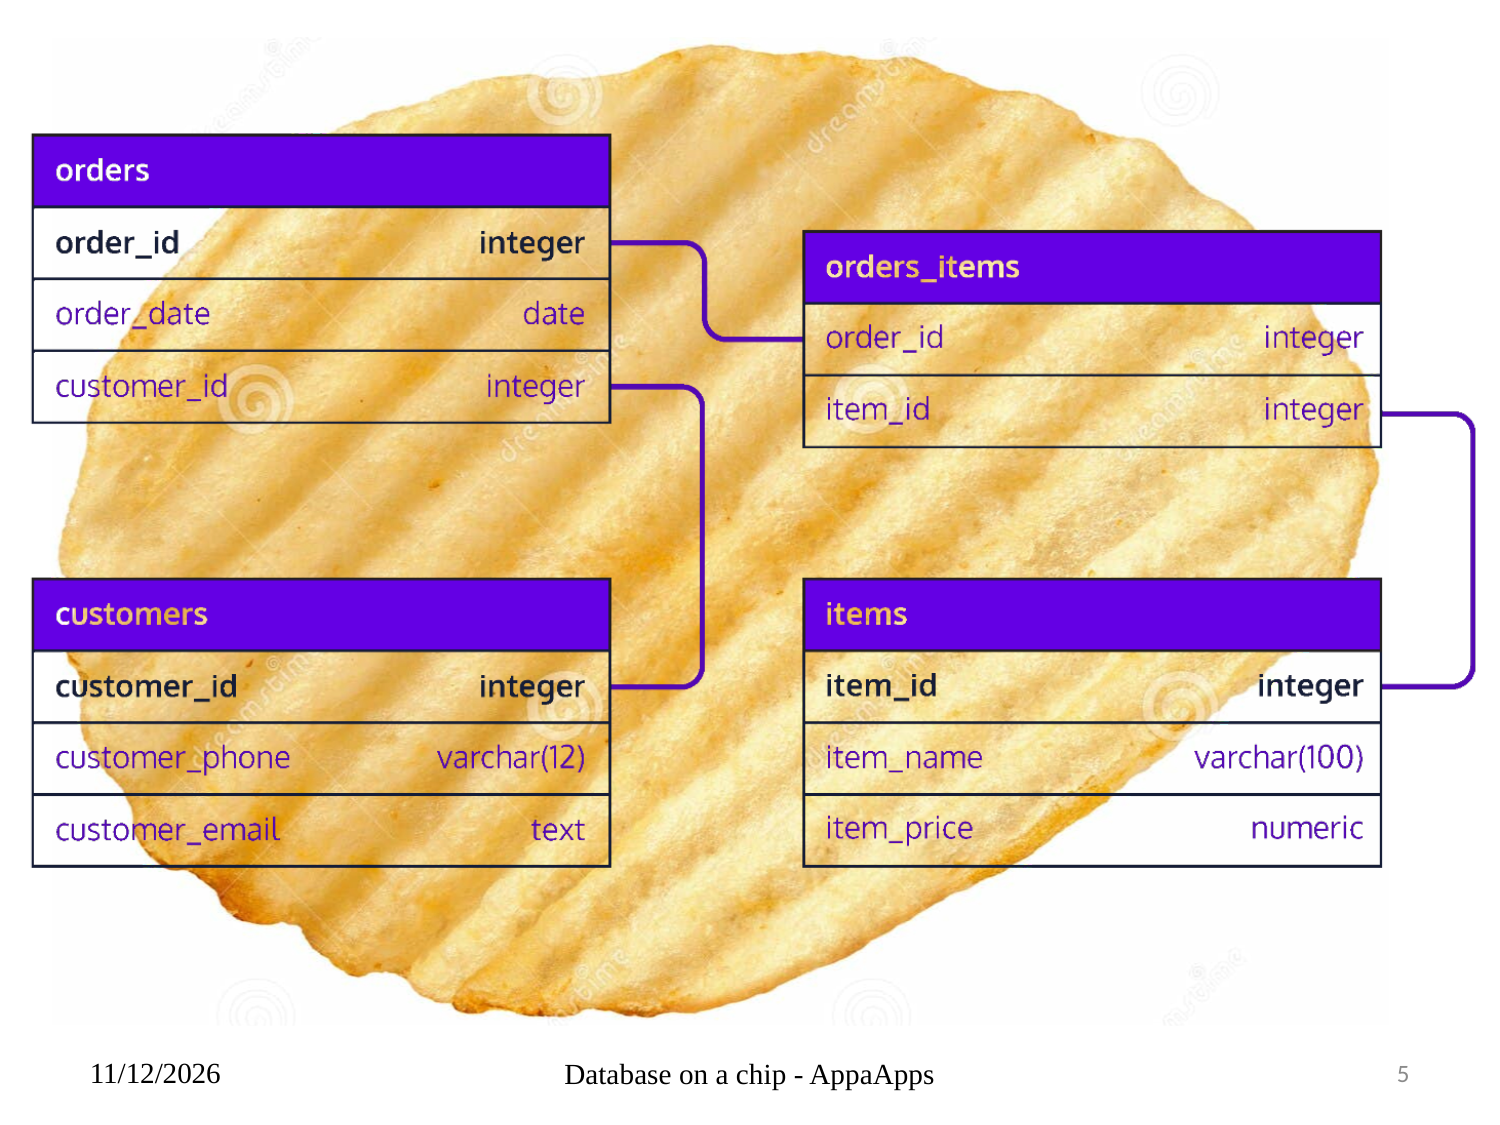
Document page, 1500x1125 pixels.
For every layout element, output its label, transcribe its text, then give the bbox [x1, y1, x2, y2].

footer Database on a chip - AppaApps [512, 1042, 987, 1102]
slide_number 5 [1074, 1042, 1425, 1102]
picture [0, 33, 1500, 1034]
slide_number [75, 1042, 425, 1102]
